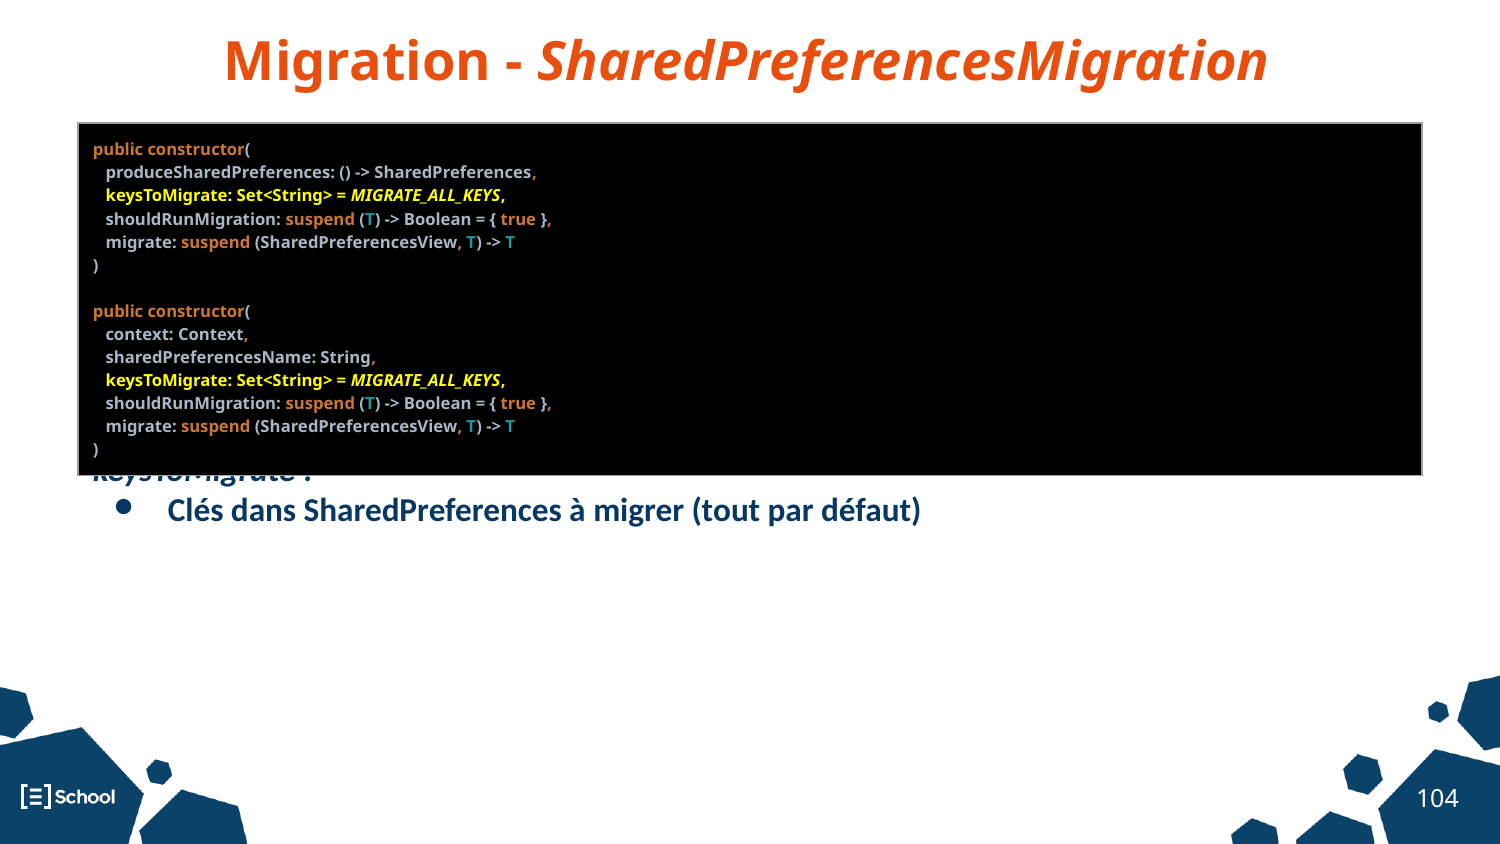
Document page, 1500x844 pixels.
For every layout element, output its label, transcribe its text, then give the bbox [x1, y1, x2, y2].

slide_number ‹#› [1383, 767, 1474, 832]
text_box Migration - SharedPreferencesMigration [22, 11, 1472, 123]
text_box keysToMigrate : Clés dans SharedPreferences à migrer (tout par défaut) [77, 476, 1423, 723]
picture [0, 0, 1500, 844]
table_header public constructor( produceSharedPreferences: () -> SharedPreferences, keysToMigrate: Set<String> = MIGRATE_ALL_KEYS, shouldRunMigration: suspend (T) -> Boolean = { true }, migrate: suspend (SharedPreferencesView, T) -> T ) public constructor( context: Context, sharedPreferencesName: String, keysToMigrate: Set<String> = MIGRATE_ALL_KEYS, shouldRunMigration: suspend (T) -> Boolean = { true }, migrate: suspend (SharedPreferencesView, T) -> T ) [79, 124, 1421, 475]
